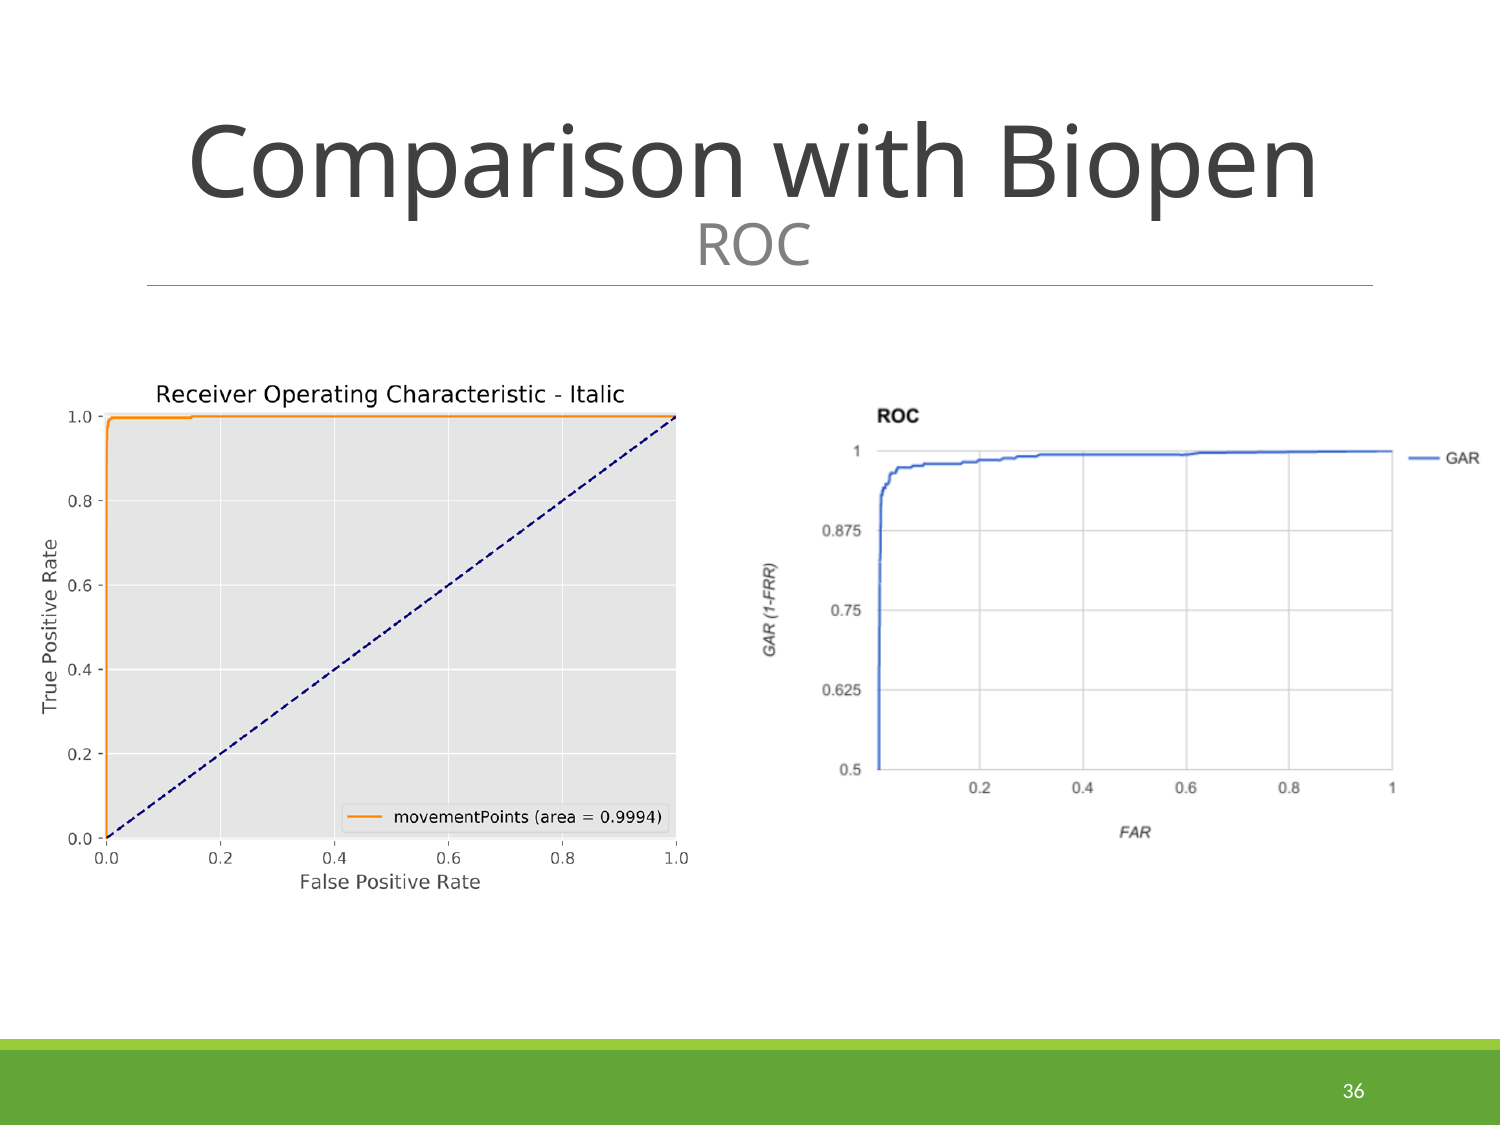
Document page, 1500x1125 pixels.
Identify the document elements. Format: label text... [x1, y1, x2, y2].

title Comparison with Biopen ROC [135, 47, 1373, 285]
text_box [11, 345, 1489, 901]
slide_number 36 [1218, 1059, 1380, 1120]
